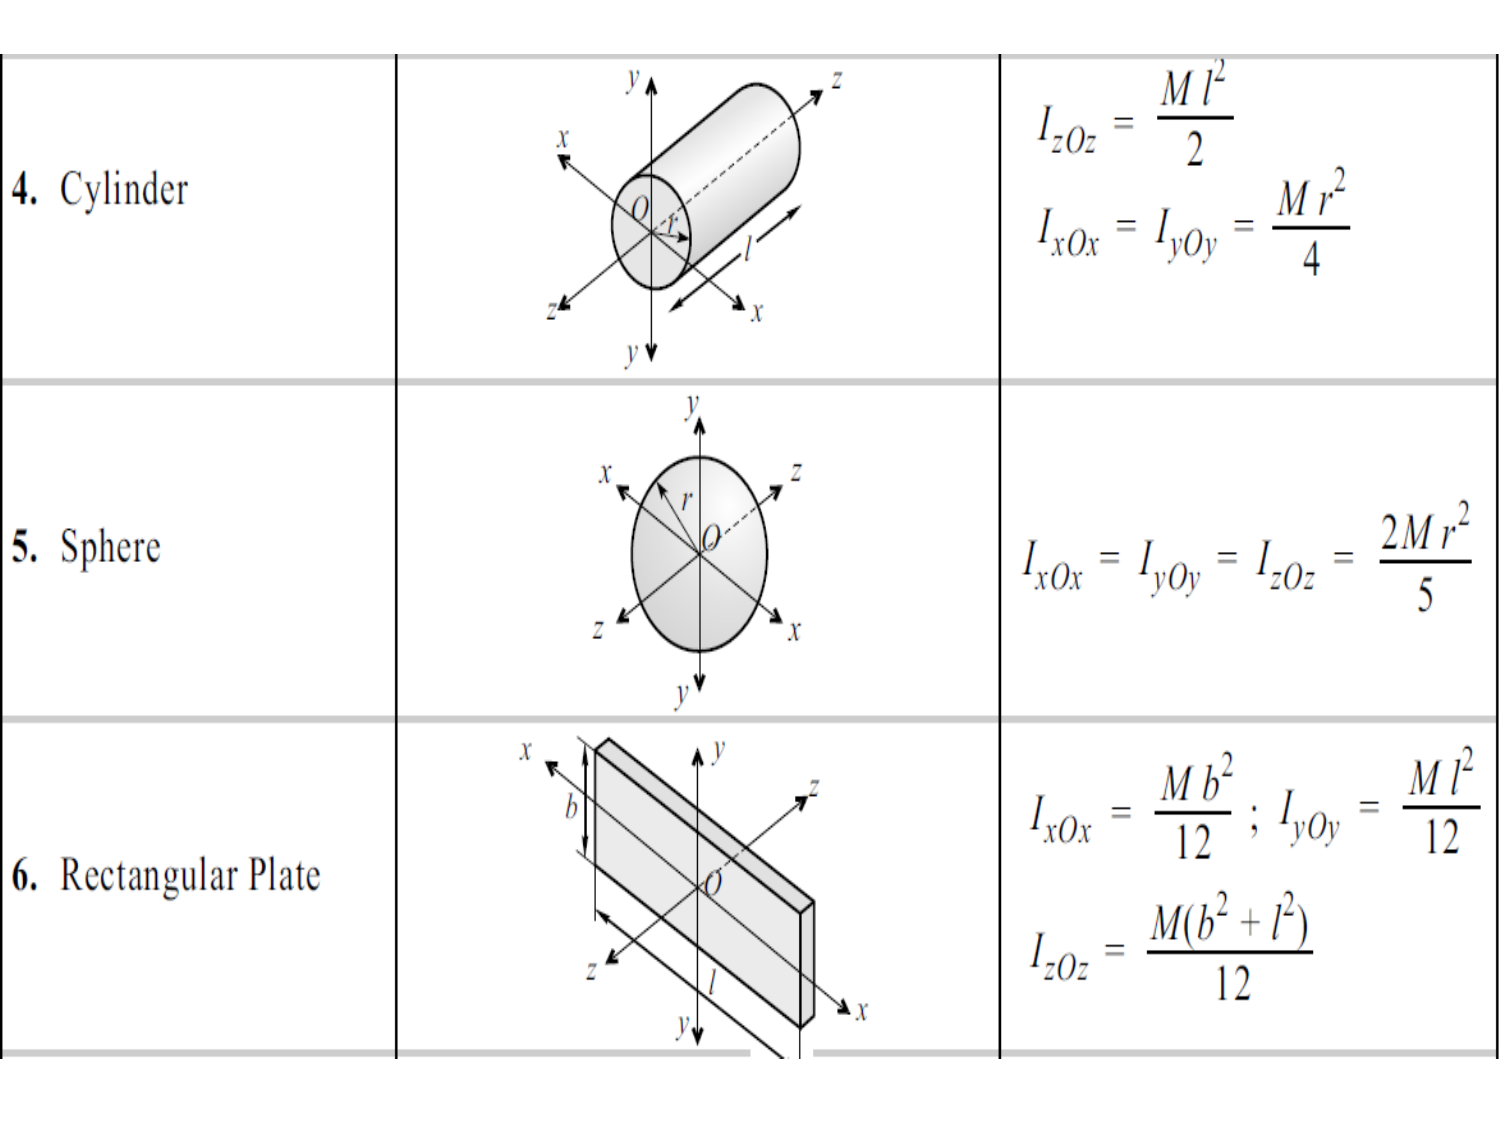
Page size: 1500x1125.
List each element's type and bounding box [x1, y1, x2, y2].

picture [0, 54, 1500, 1059]
